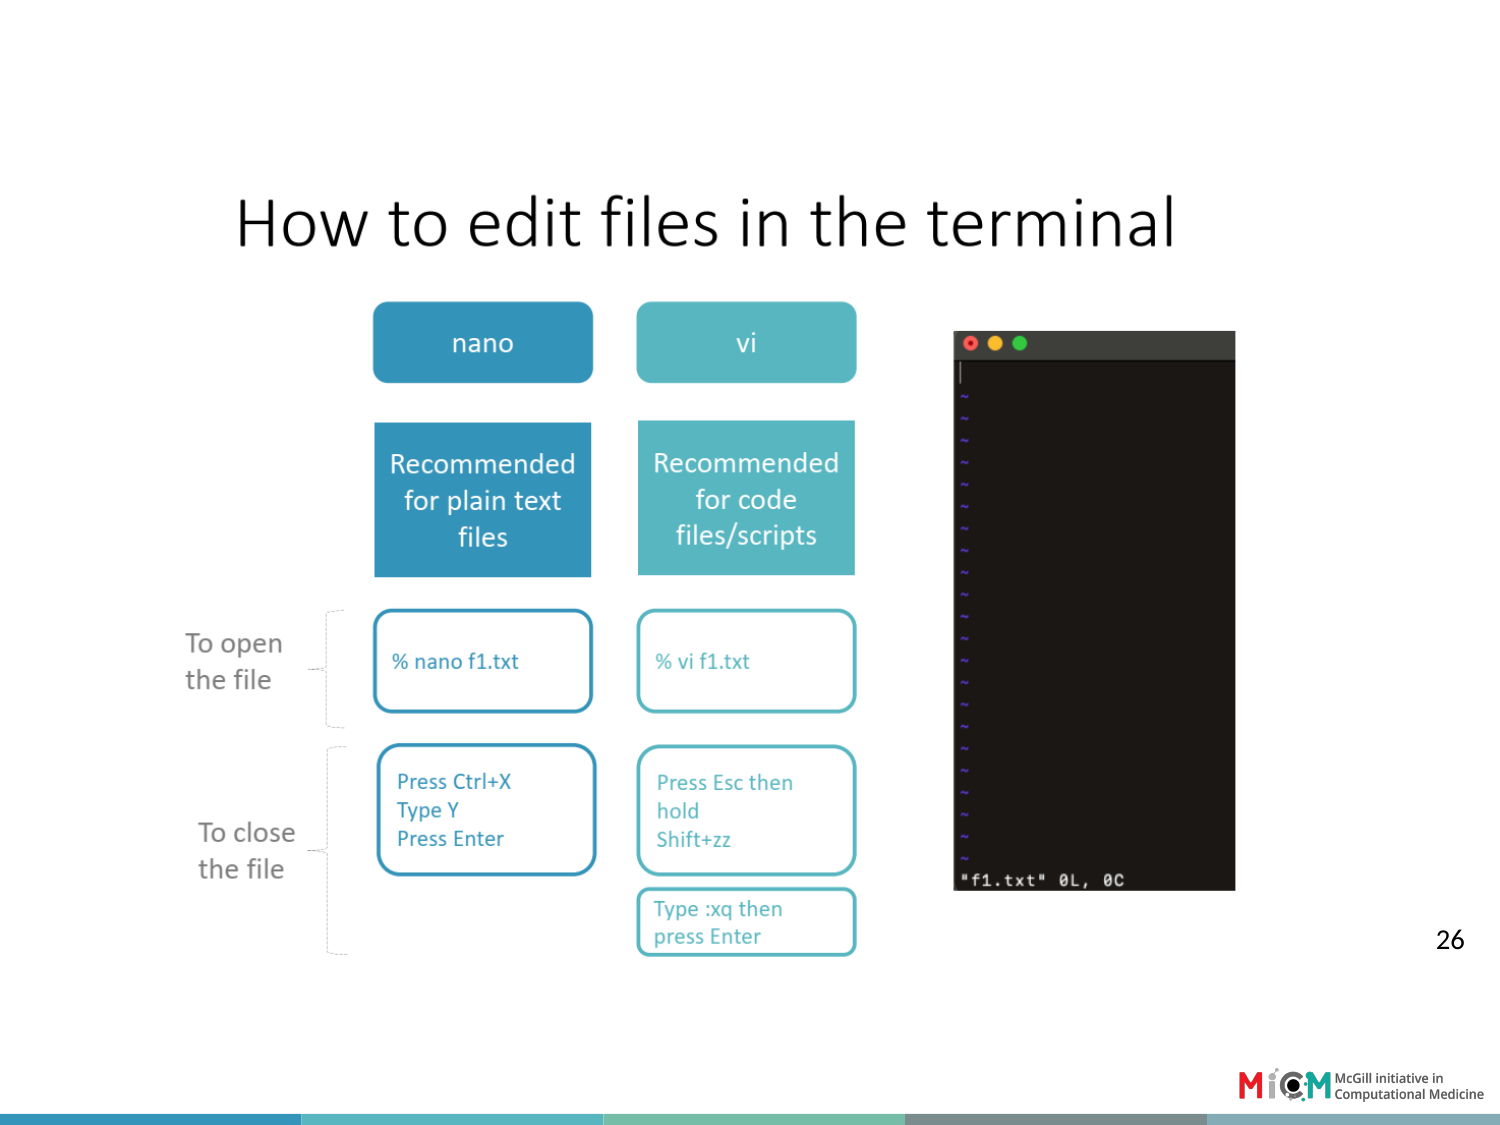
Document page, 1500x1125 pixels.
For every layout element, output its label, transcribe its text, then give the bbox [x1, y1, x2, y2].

slide_number 26 [1389, 905, 1480, 971]
picture [172, 165, 1328, 960]
picture [1211, 1051, 1500, 1122]
